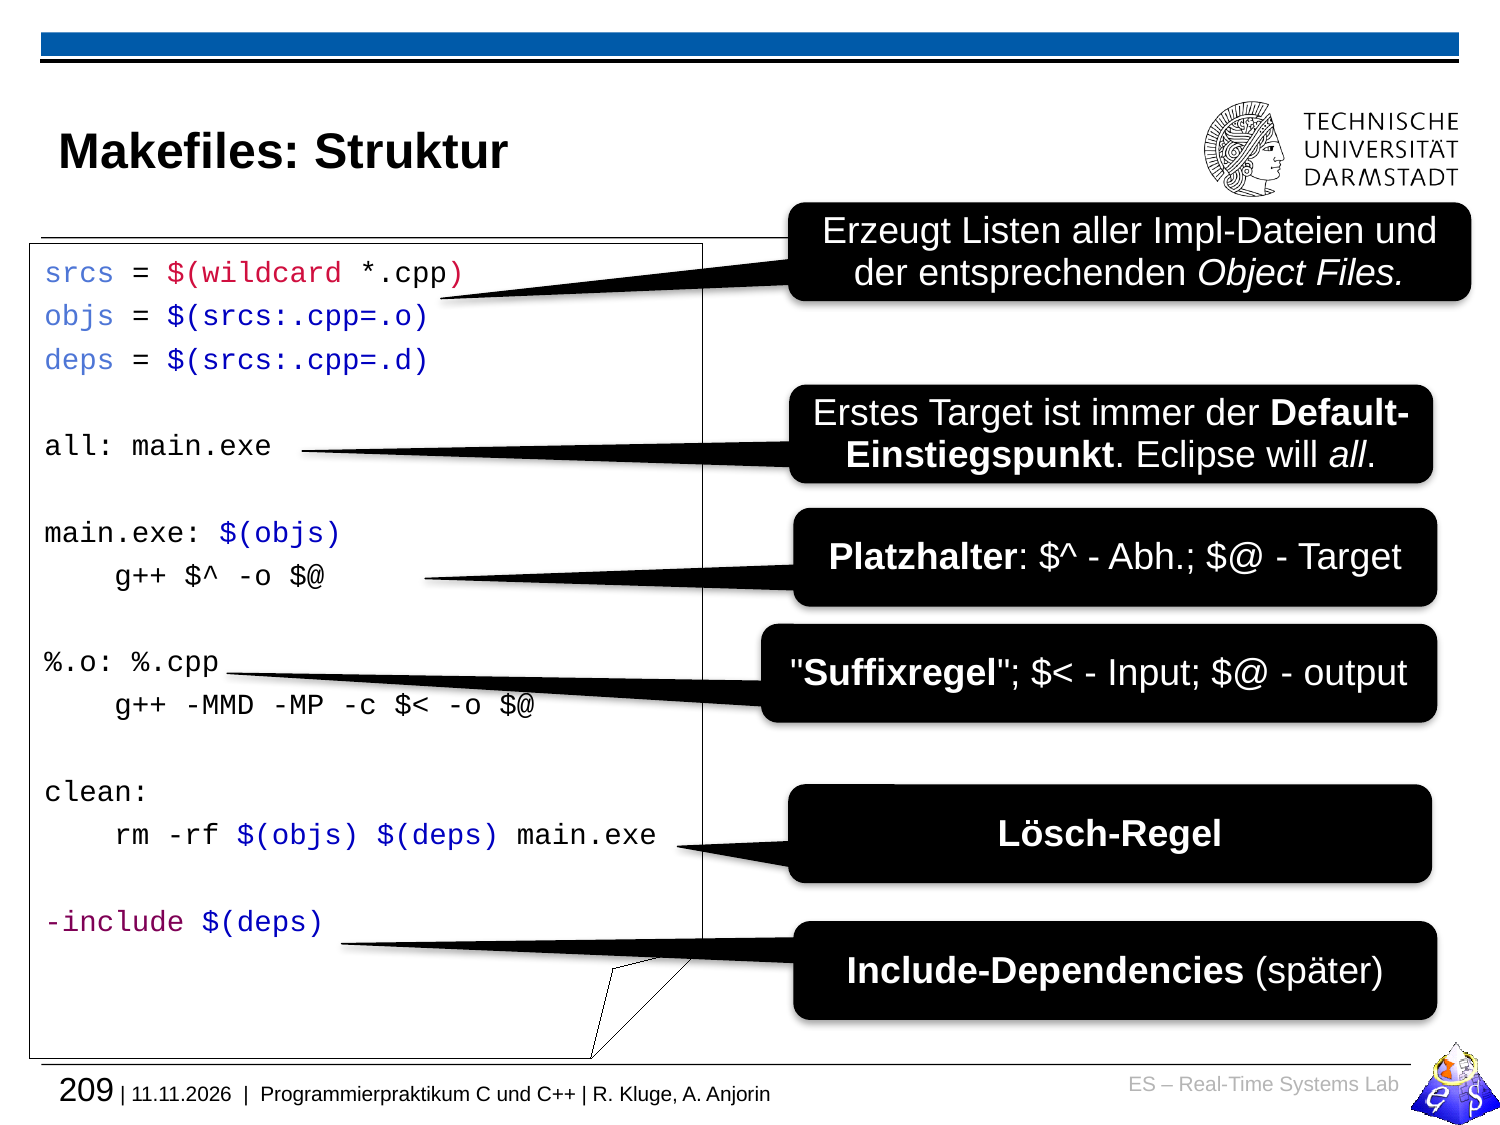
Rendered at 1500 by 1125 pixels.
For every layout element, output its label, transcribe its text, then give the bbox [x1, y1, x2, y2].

picture [1411, 1041, 1500, 1125]
picture [1187, 84, 1483, 214]
list srcs = $(wildcard *.cpp) objs = $(srcs:.cpp=.o) deps = $(srcs:.cpp=.d) all: main.exe main.exe: $(objs) g++ $^ -o $@ %.o: %.cpp g++ -MMD -MP -c $< -o $@ clean: rm -rf $(objs) $(deps) main.exe -include $(deps) [29, 243, 762, 1059]
text_box Erzeugt Listen aller Impl-Dateien und der entsprechenden Object Files. [440, 202, 1472, 302]
text_box Erstes Target ist immer der Default-Einstiegspunkt. Eclipse will all. [301, 384, 1434, 484]
text_box Include-Dependencies (später) [340, 921, 1438, 1020]
title Makefiles: Struktur [58, 80, 1187, 218]
text_box Platzhalter: $^ - Abh.; $@ - Target [424, 507, 1438, 607]
text_box Lösch-Regel [676, 784, 1433, 884]
text_box "Suffixregel"; $< - Input; $@ - output [226, 623, 1438, 723]
